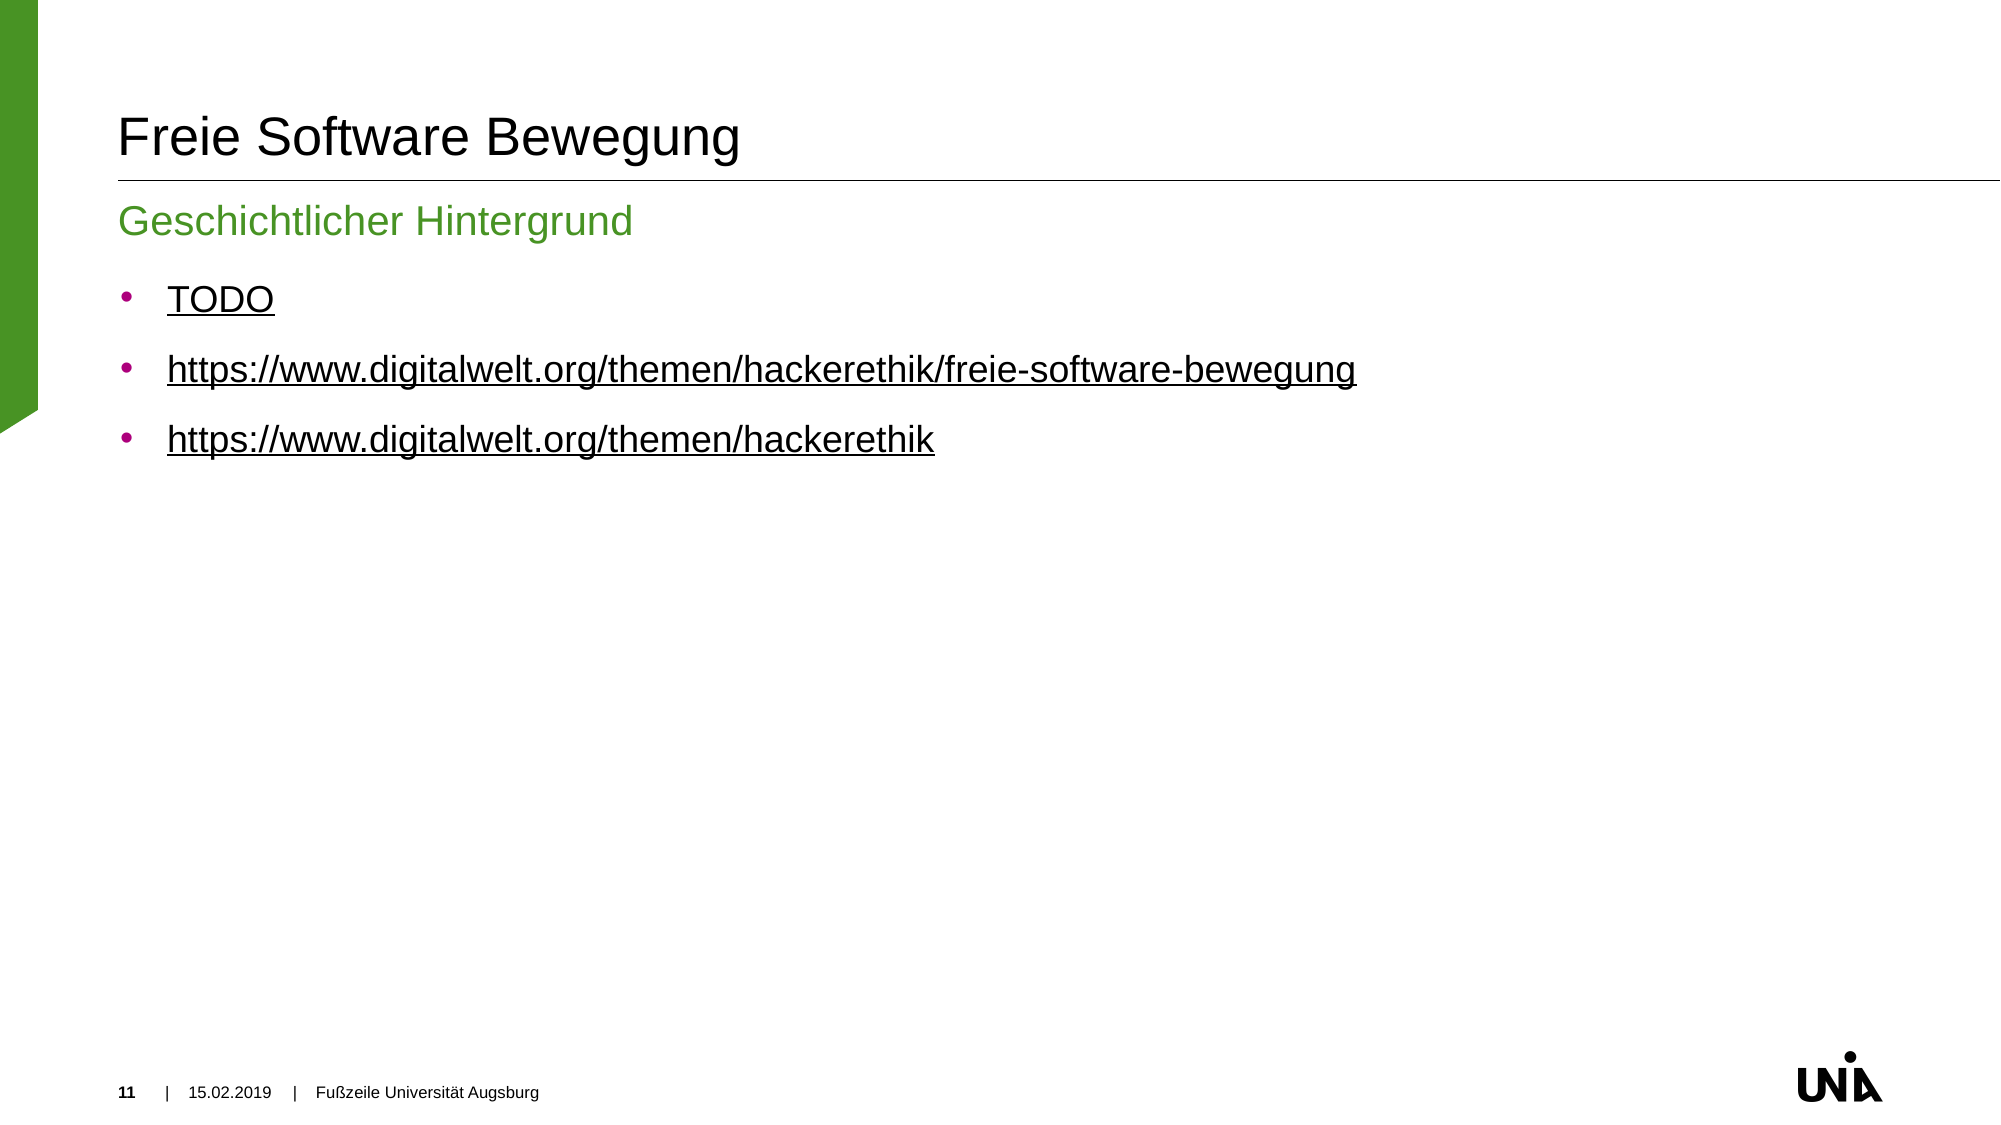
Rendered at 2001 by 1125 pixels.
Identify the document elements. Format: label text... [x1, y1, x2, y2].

picture [1798, 1051, 1883, 1102]
list TODO https://www.digitalwelt.org/themen/hackerethik/freie-software-bewegung https://www.digitalwelt.org/themen/hackerethik [118, 274, 1883, 1037]
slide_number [171, 1066, 292, 1102]
subtitle Geschichtlicher Hintergrund [117, 193, 1882, 254]
slide_number 11 [118, 1066, 171, 1102]
footer | Fußzeile Universität Augsburg [292, 1066, 1490, 1102]
title Freie Software Bewegung [117, 0, 1882, 167]
